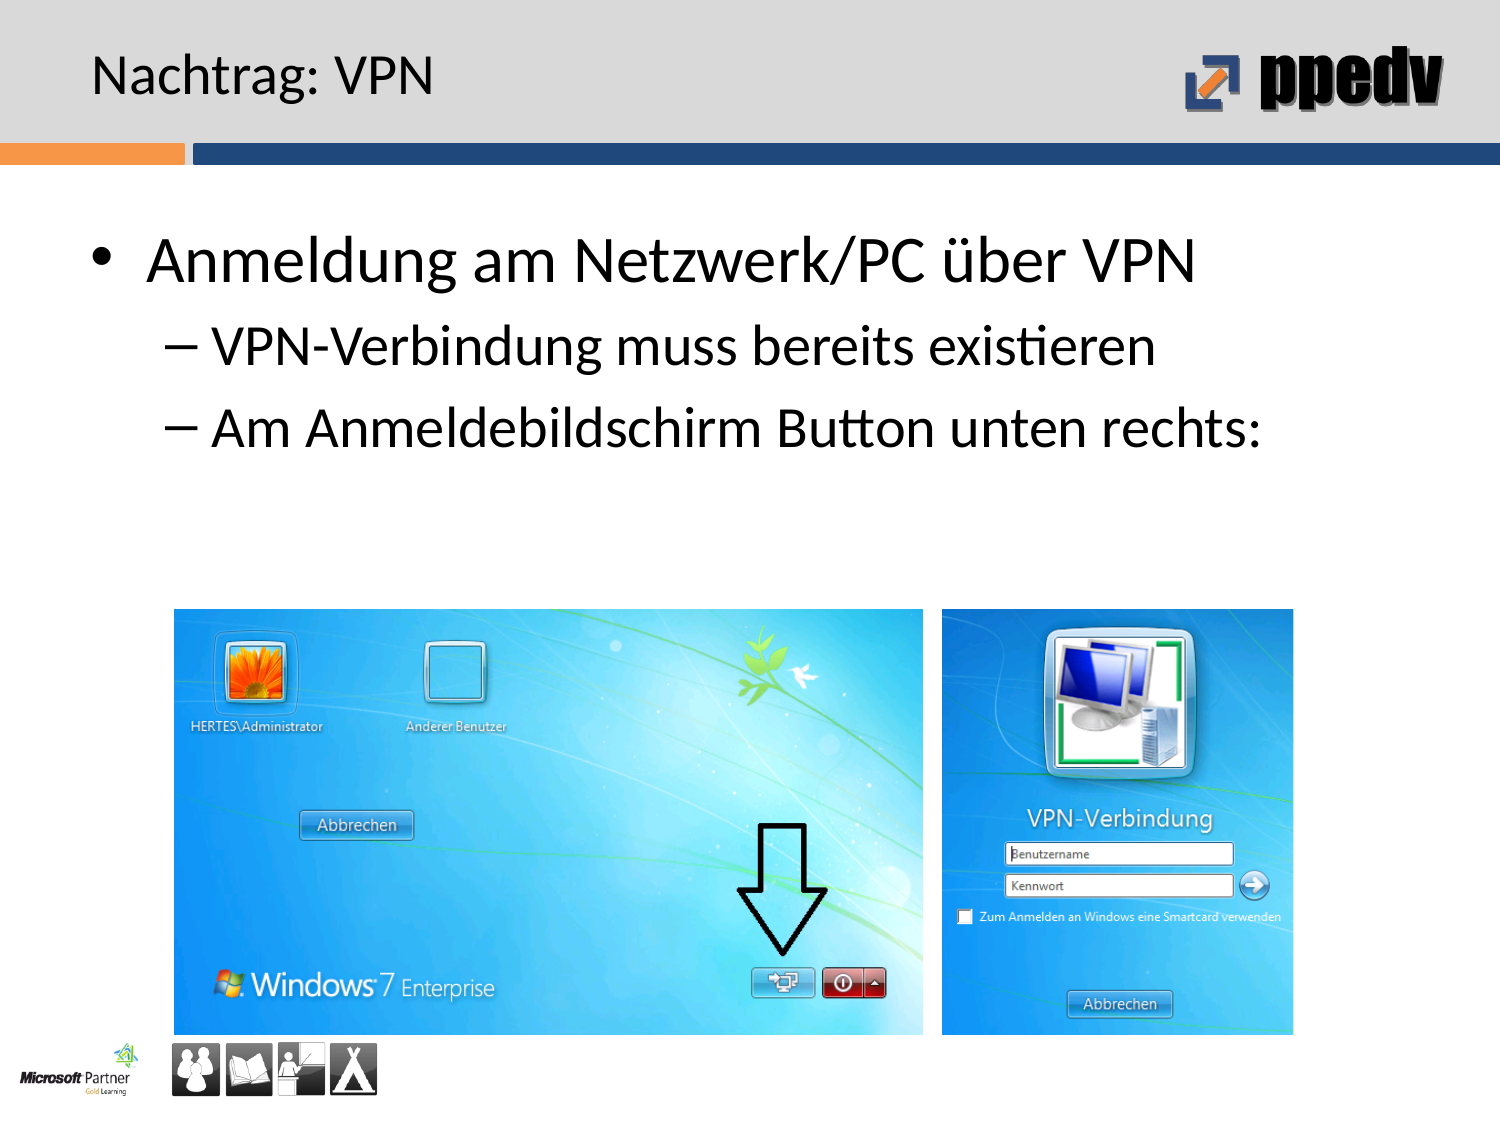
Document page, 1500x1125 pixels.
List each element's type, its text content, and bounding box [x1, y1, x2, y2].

list Anmeldung am Netzwerk/PC über VPN VPN-Verbindung muss bereits existieren Am Anmeldebildschirm Button unten rechts: [75, 208, 1425, 1005]
picture [5, 609, 924, 1118]
picture [1175, 40, 1465, 123]
picture [941, 609, 1294, 1036]
title Nachtrag: VPN [76, 5, 1140, 138]
